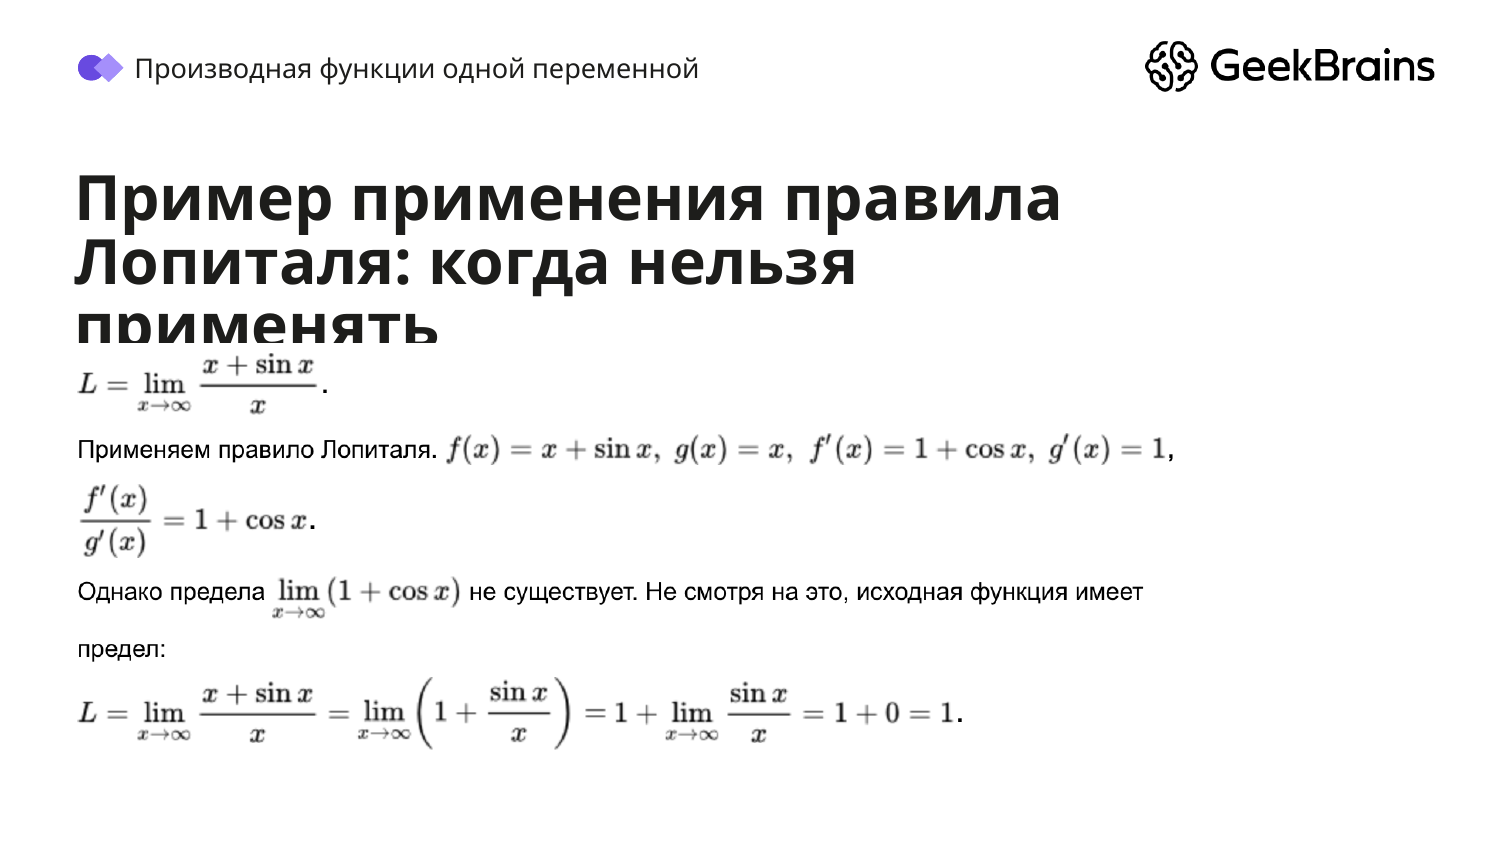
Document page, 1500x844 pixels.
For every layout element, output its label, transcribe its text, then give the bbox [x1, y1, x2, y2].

text_box Пример применения правила Лопиталя: когда нельзя применять [74, 168, 1202, 302]
picture [46, 342, 1186, 764]
picture [1145, 39, 1435, 93]
title Производная функции одной переменной [134, 39, 901, 83]
text_box [93, 53, 124, 82]
text_box [78, 54, 102, 81]
